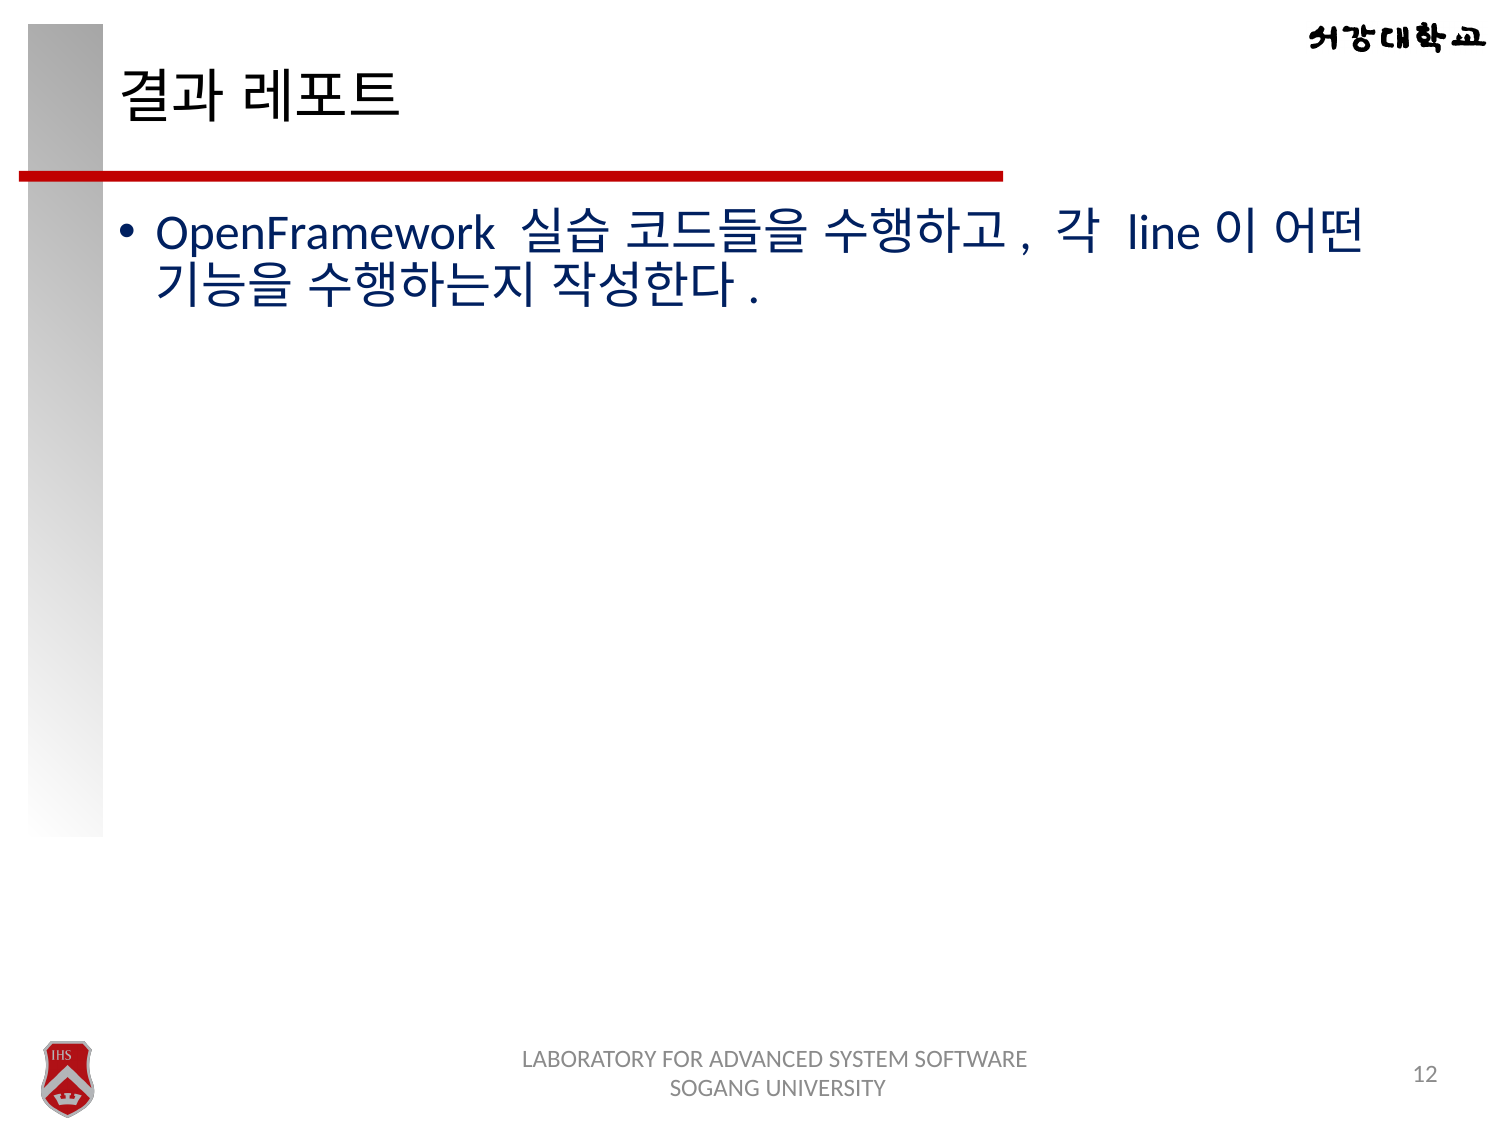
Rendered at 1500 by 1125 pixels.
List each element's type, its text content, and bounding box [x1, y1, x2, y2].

footer LABORATORY FOR ADVANCED SYSTEM SOFTWARE SOGANG UNIVERSITY [440, 1041, 1116, 1103]
slide_number 12 [1115, 1042, 1454, 1103]
picture [29, 1041, 106, 1118]
title 결과 레포트 [103, 35, 1458, 162]
picture [1306, 21, 1488, 54]
list OpenFramework 실습 코드들을 수행하고, 각 line이 어떤 기능을 수행하는지 작성한다. [103, 199, 1458, 1036]
